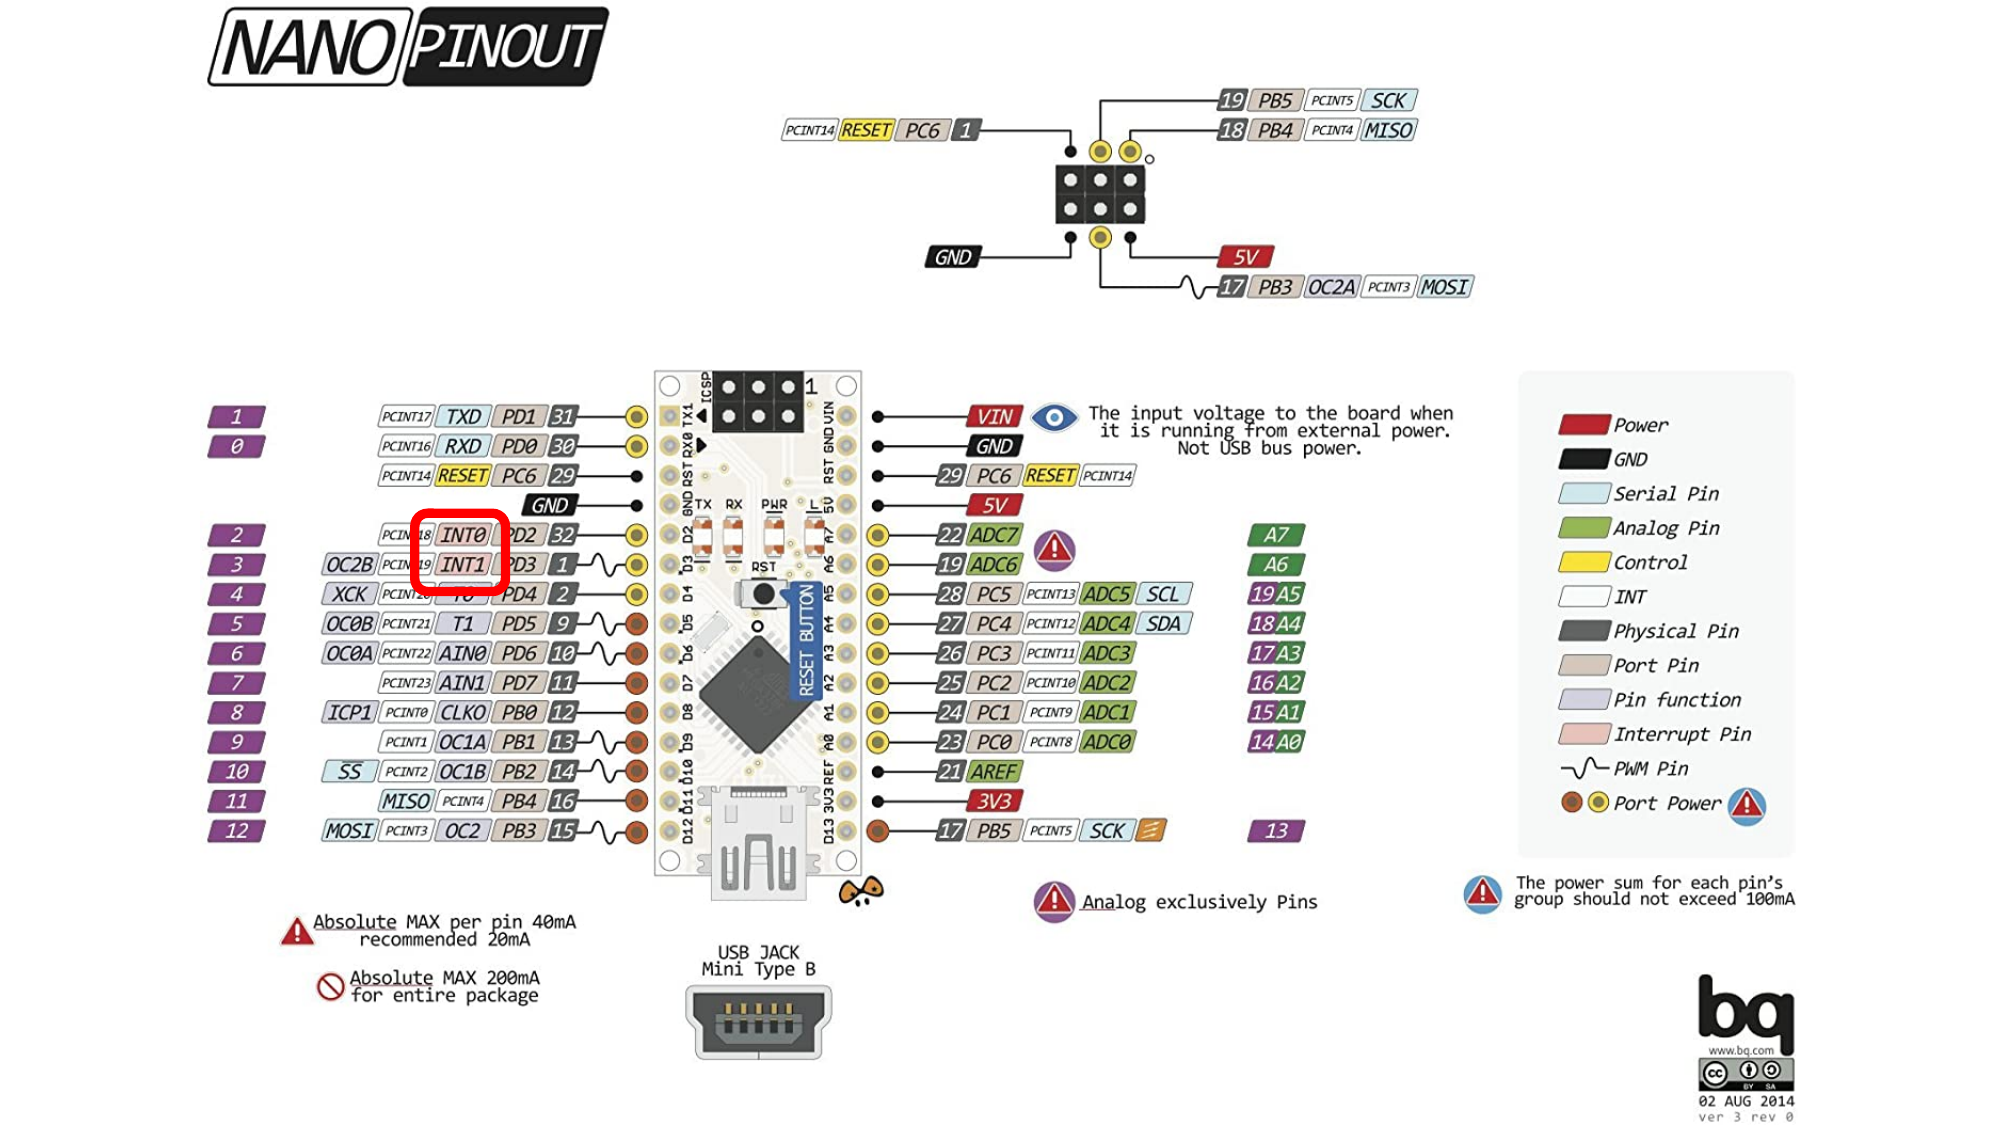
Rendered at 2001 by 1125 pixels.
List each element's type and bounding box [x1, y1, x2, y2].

picture [200, 0, 1800, 1125]
